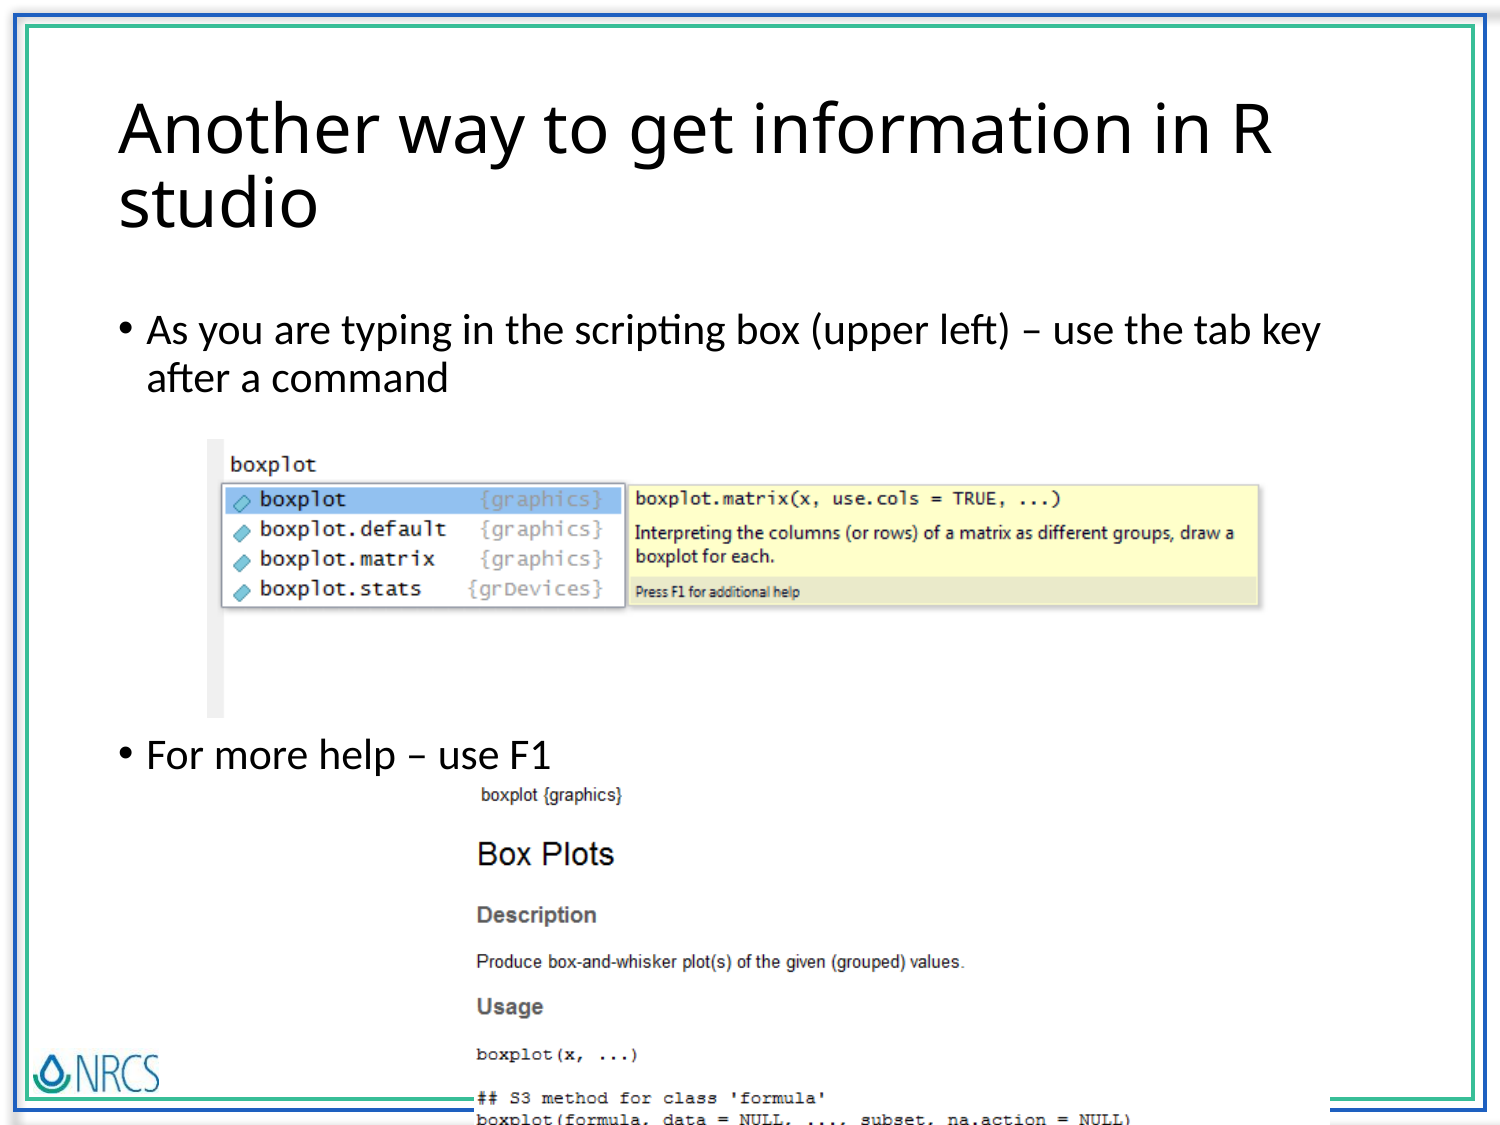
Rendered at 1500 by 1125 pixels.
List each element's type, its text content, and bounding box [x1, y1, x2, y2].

picture [474, 786, 1330, 1125]
list As you are typing in the scripting box (upper left) – use the tab key after a command For more help – use F1 [103, 299, 1397, 1014]
picture [33, 1048, 159, 1094]
title Another way to get information in R studio [103, 59, 1397, 278]
picture [207, 439, 1330, 718]
